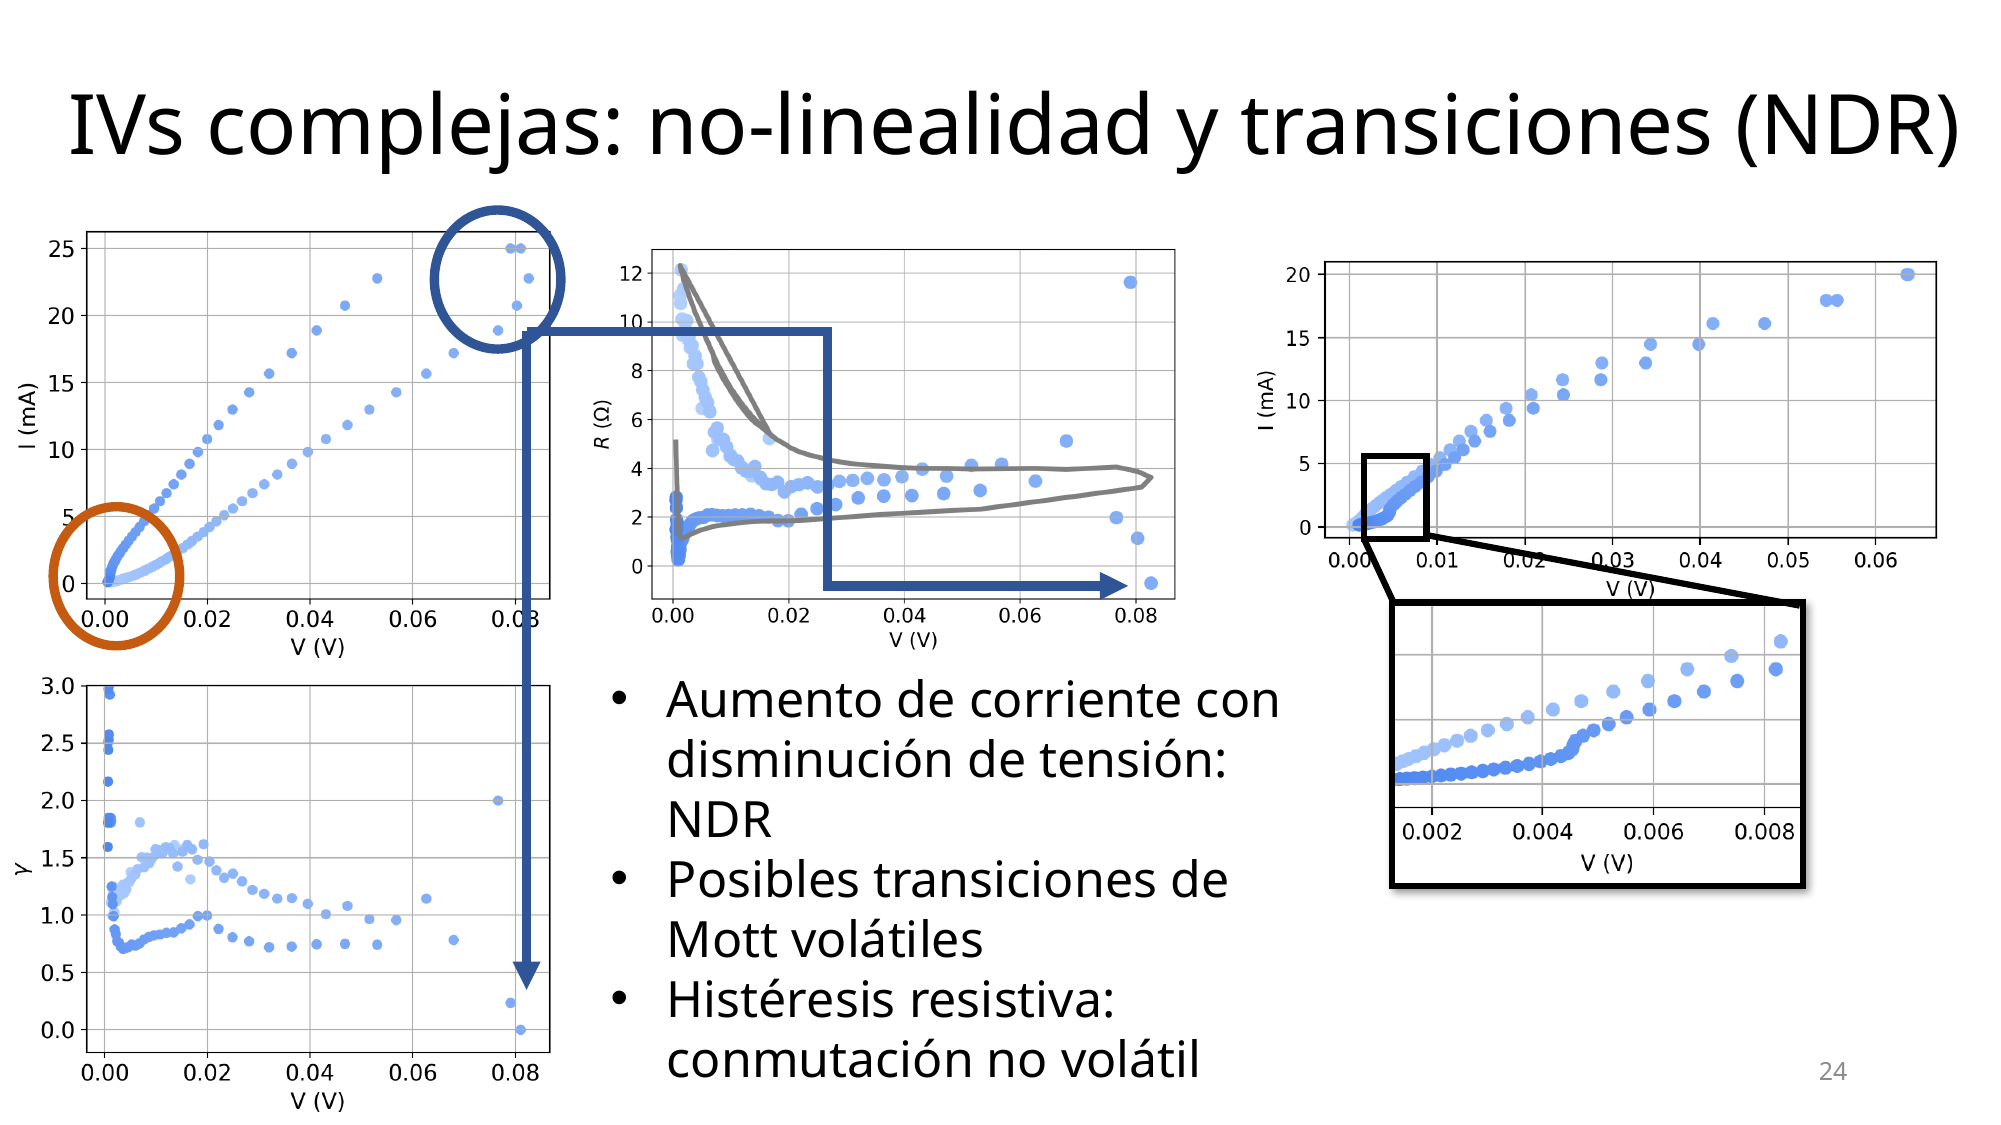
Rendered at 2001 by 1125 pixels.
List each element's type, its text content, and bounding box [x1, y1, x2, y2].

picture [1248, 255, 1946, 883]
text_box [526, 331, 1128, 586]
title IVs complejas: no-linealidad y transiciones (NDR) [53, 18, 1986, 236]
picture [572, 228, 1196, 673]
picture [0, 220, 561, 1125]
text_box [1429, 535, 1800, 606]
slide_number 24 [1412, 1042, 1863, 1103]
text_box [1364, 539, 1396, 606]
text_box Aumento de corriente con disminución de tensión: NDR Posibles transiciones de Mott volátiles Histéresis resistiva: conmutación no volátil [595, 660, 1342, 1096]
